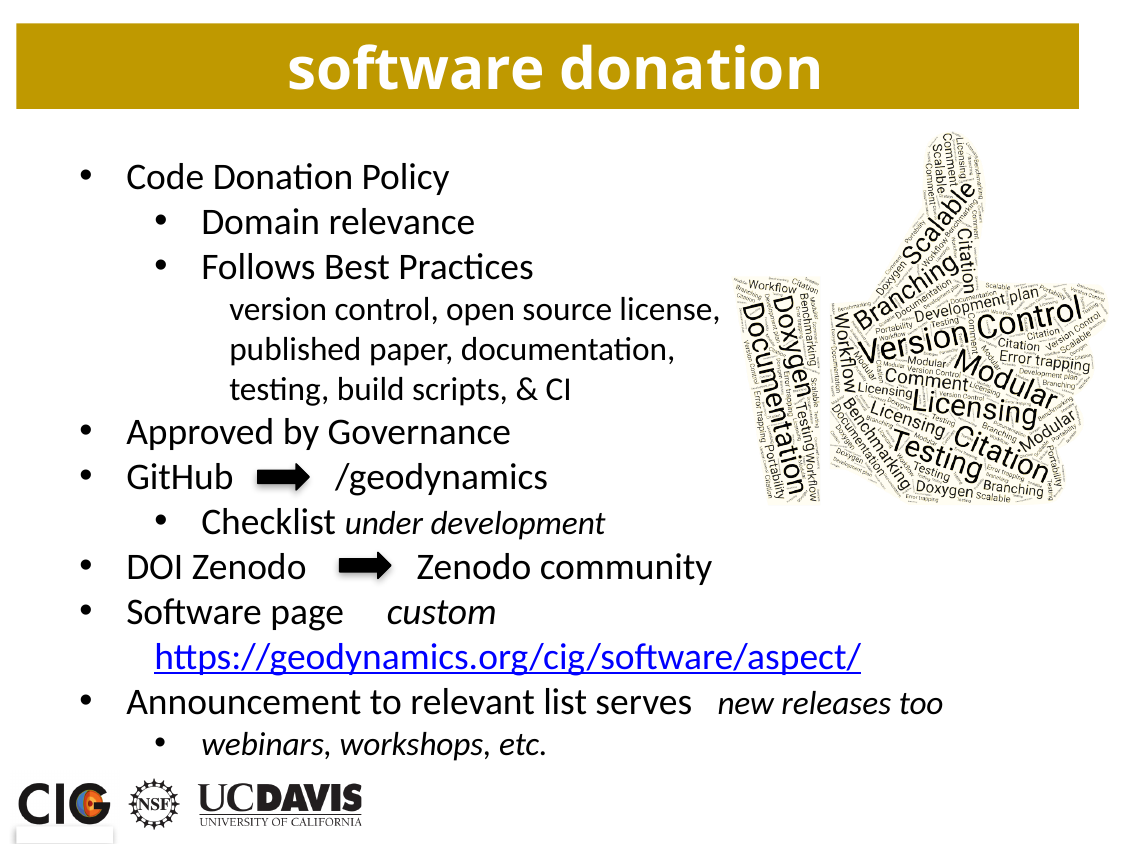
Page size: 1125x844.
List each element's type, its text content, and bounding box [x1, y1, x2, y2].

picture [721, 121, 1119, 515]
text_box [257, 463, 310, 491]
title software donation [16, 23, 1079, 109]
text_box [338, 551, 392, 580]
text_box [265, 345, 297, 407]
text_box Code Donation Policy Domain relevance Follows Best Practices version control, open source license, published paper, documentation, testing, build scripts, & CI Approved by Governance GitHub /geodynamics Checklist under development DOI Zenodo Zenodo community Software page custom https://geodynamics.org/cig/software/aspect/ Announcement to relevant list serves new releases too webinars, workshops, etc. [64, 144, 1013, 770]
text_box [10, 770, 362, 844]
